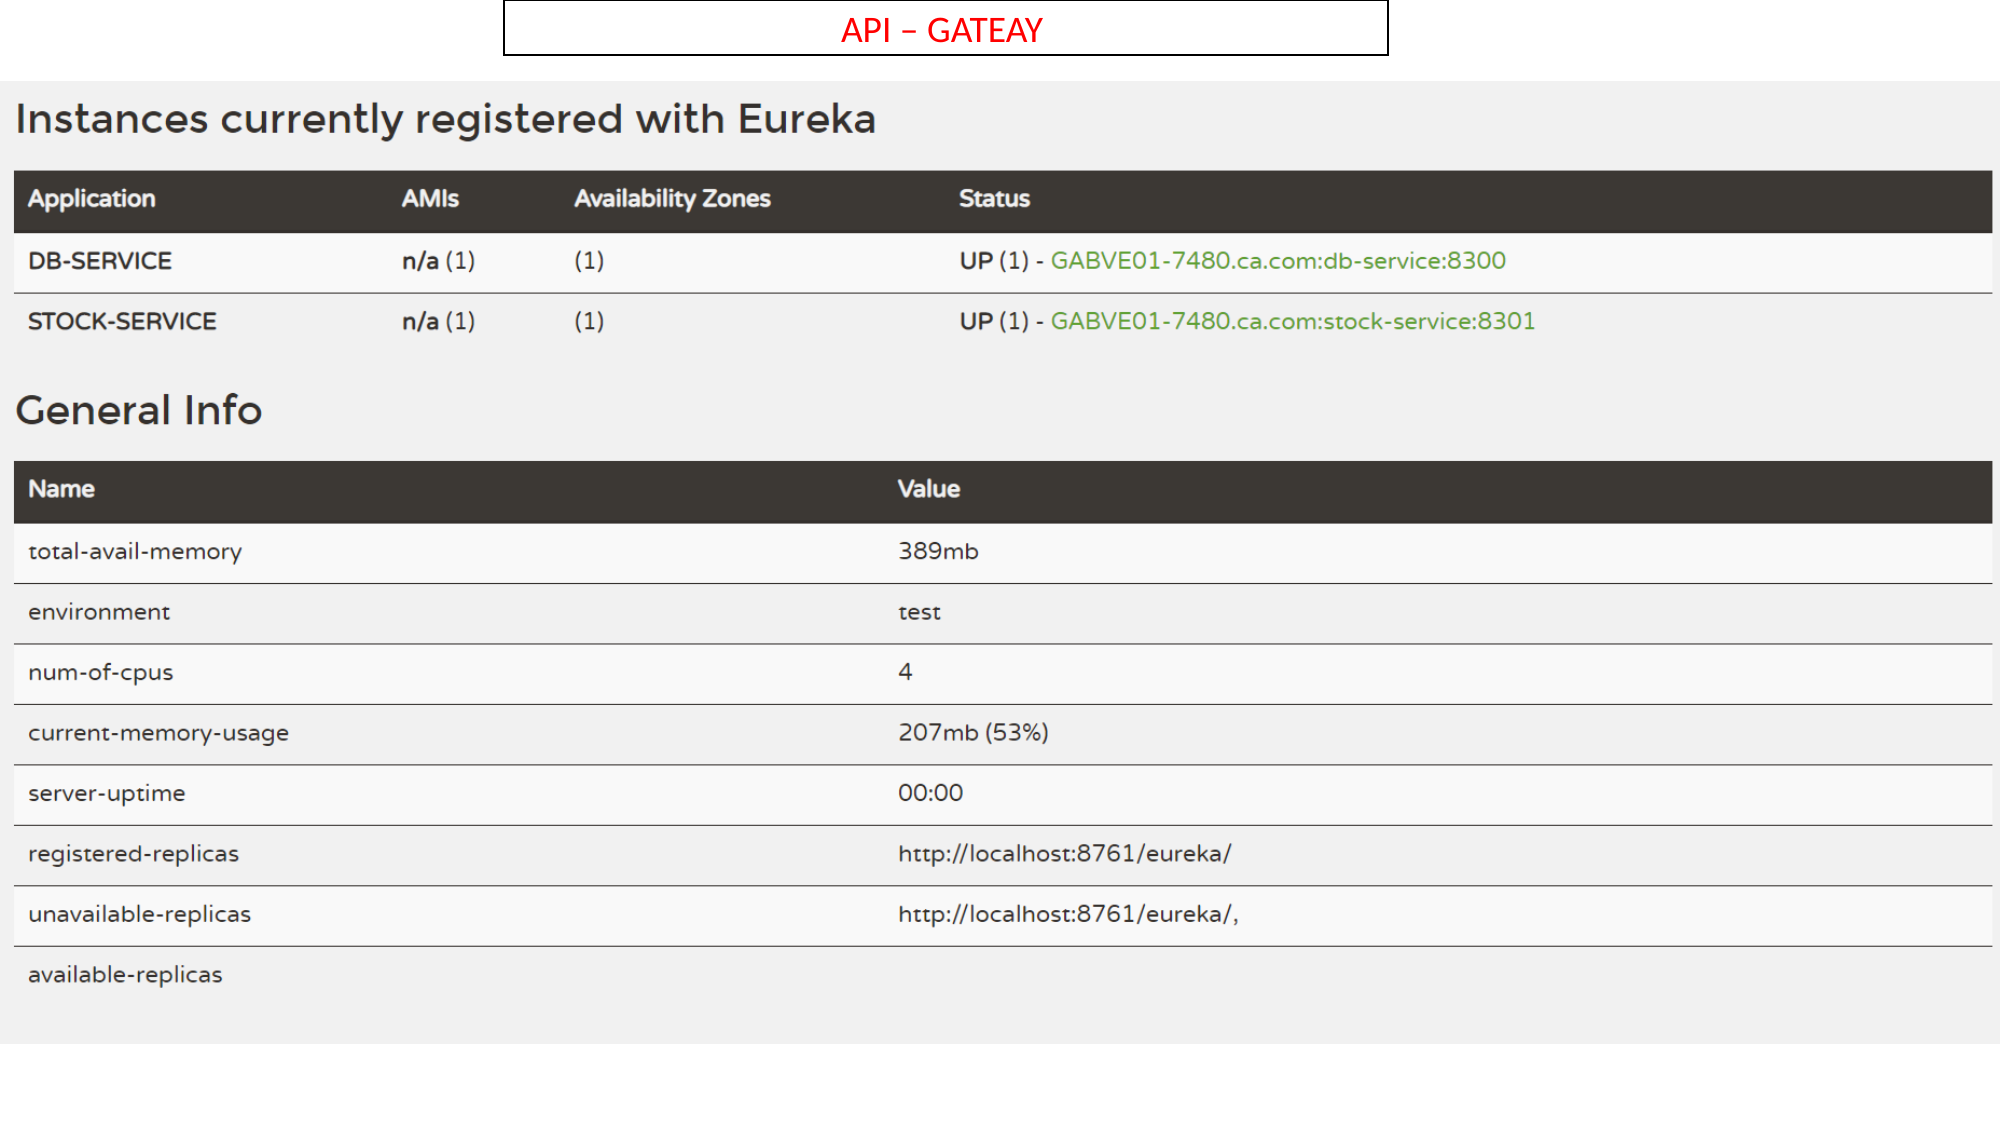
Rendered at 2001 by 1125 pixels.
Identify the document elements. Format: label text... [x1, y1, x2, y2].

picture [0, 81, 2000, 1044]
text_box API – GATEAY [503, 0, 1389, 56]
